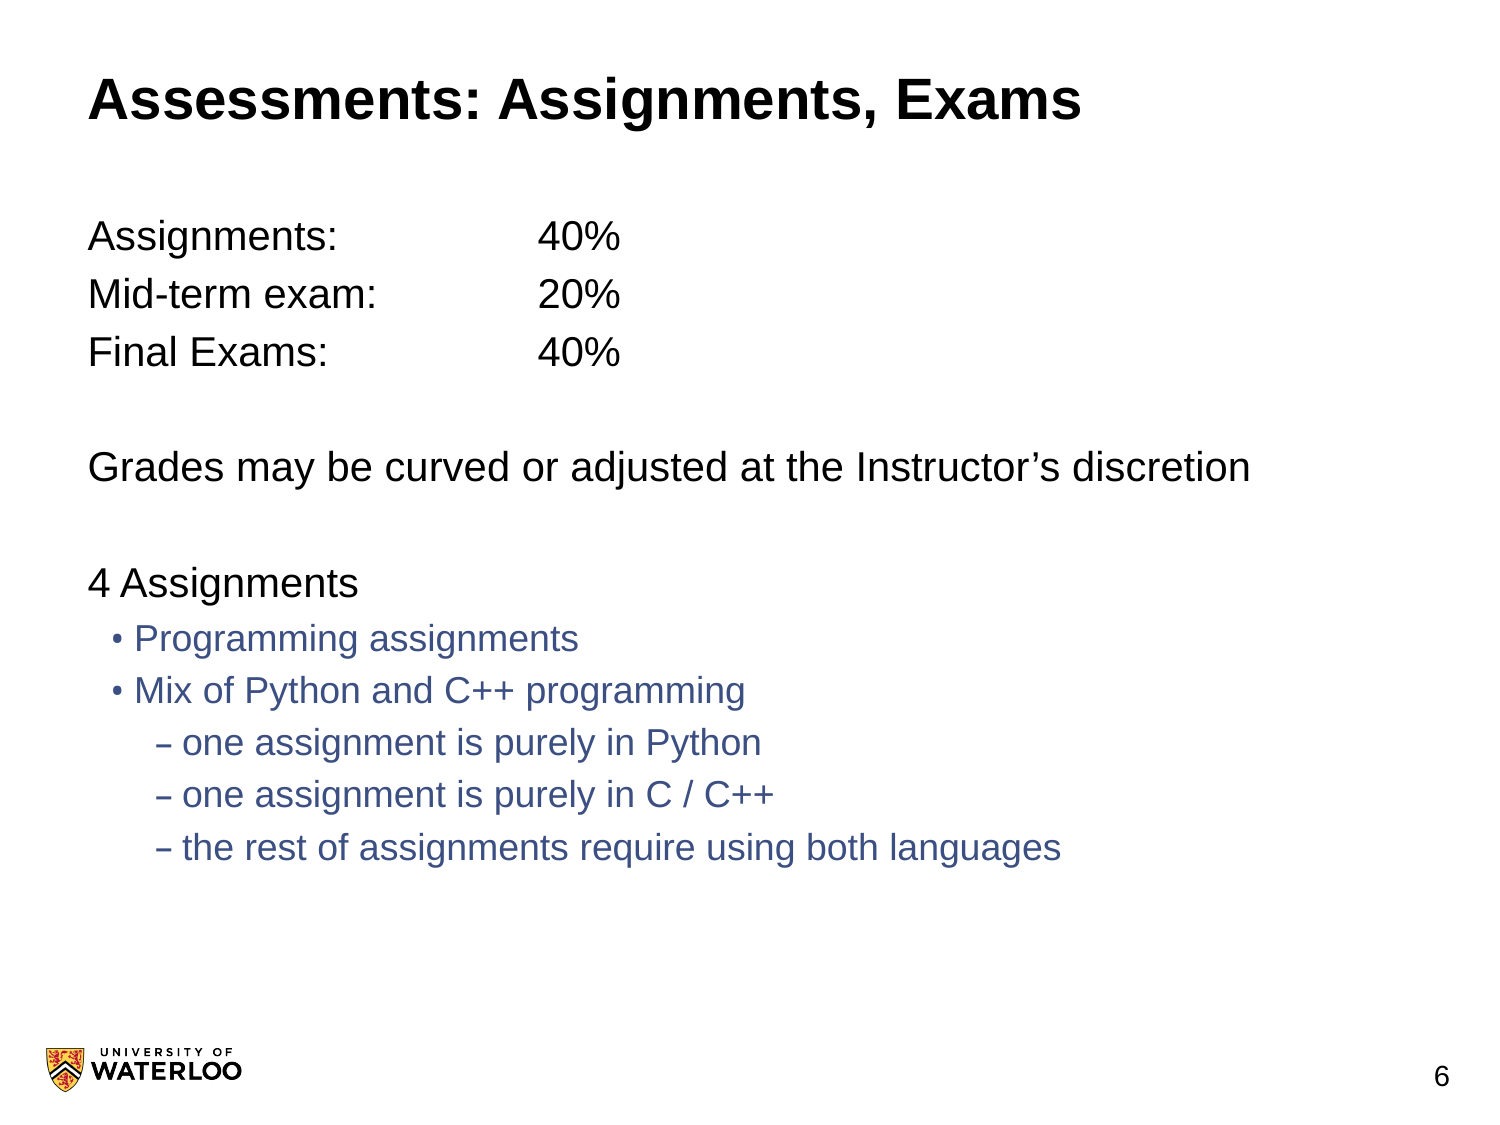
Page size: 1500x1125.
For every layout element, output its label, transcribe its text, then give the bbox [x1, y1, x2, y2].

title Assessments: Assignments, Exams [87, 69, 1426, 133]
list Assignments: 40% Mid-term exam: 20% Final Exams: 40% Grades may be curved or adjusted at the Instructor’s discretion 4 Assignments Programming assignments Mix of Python and C++ programming one assignment is purely in Python one assignment is purely in C / C++ the rest of assignments require using both languages [87, 212, 1426, 1001]
picture [8, 1016, 279, 1125]
